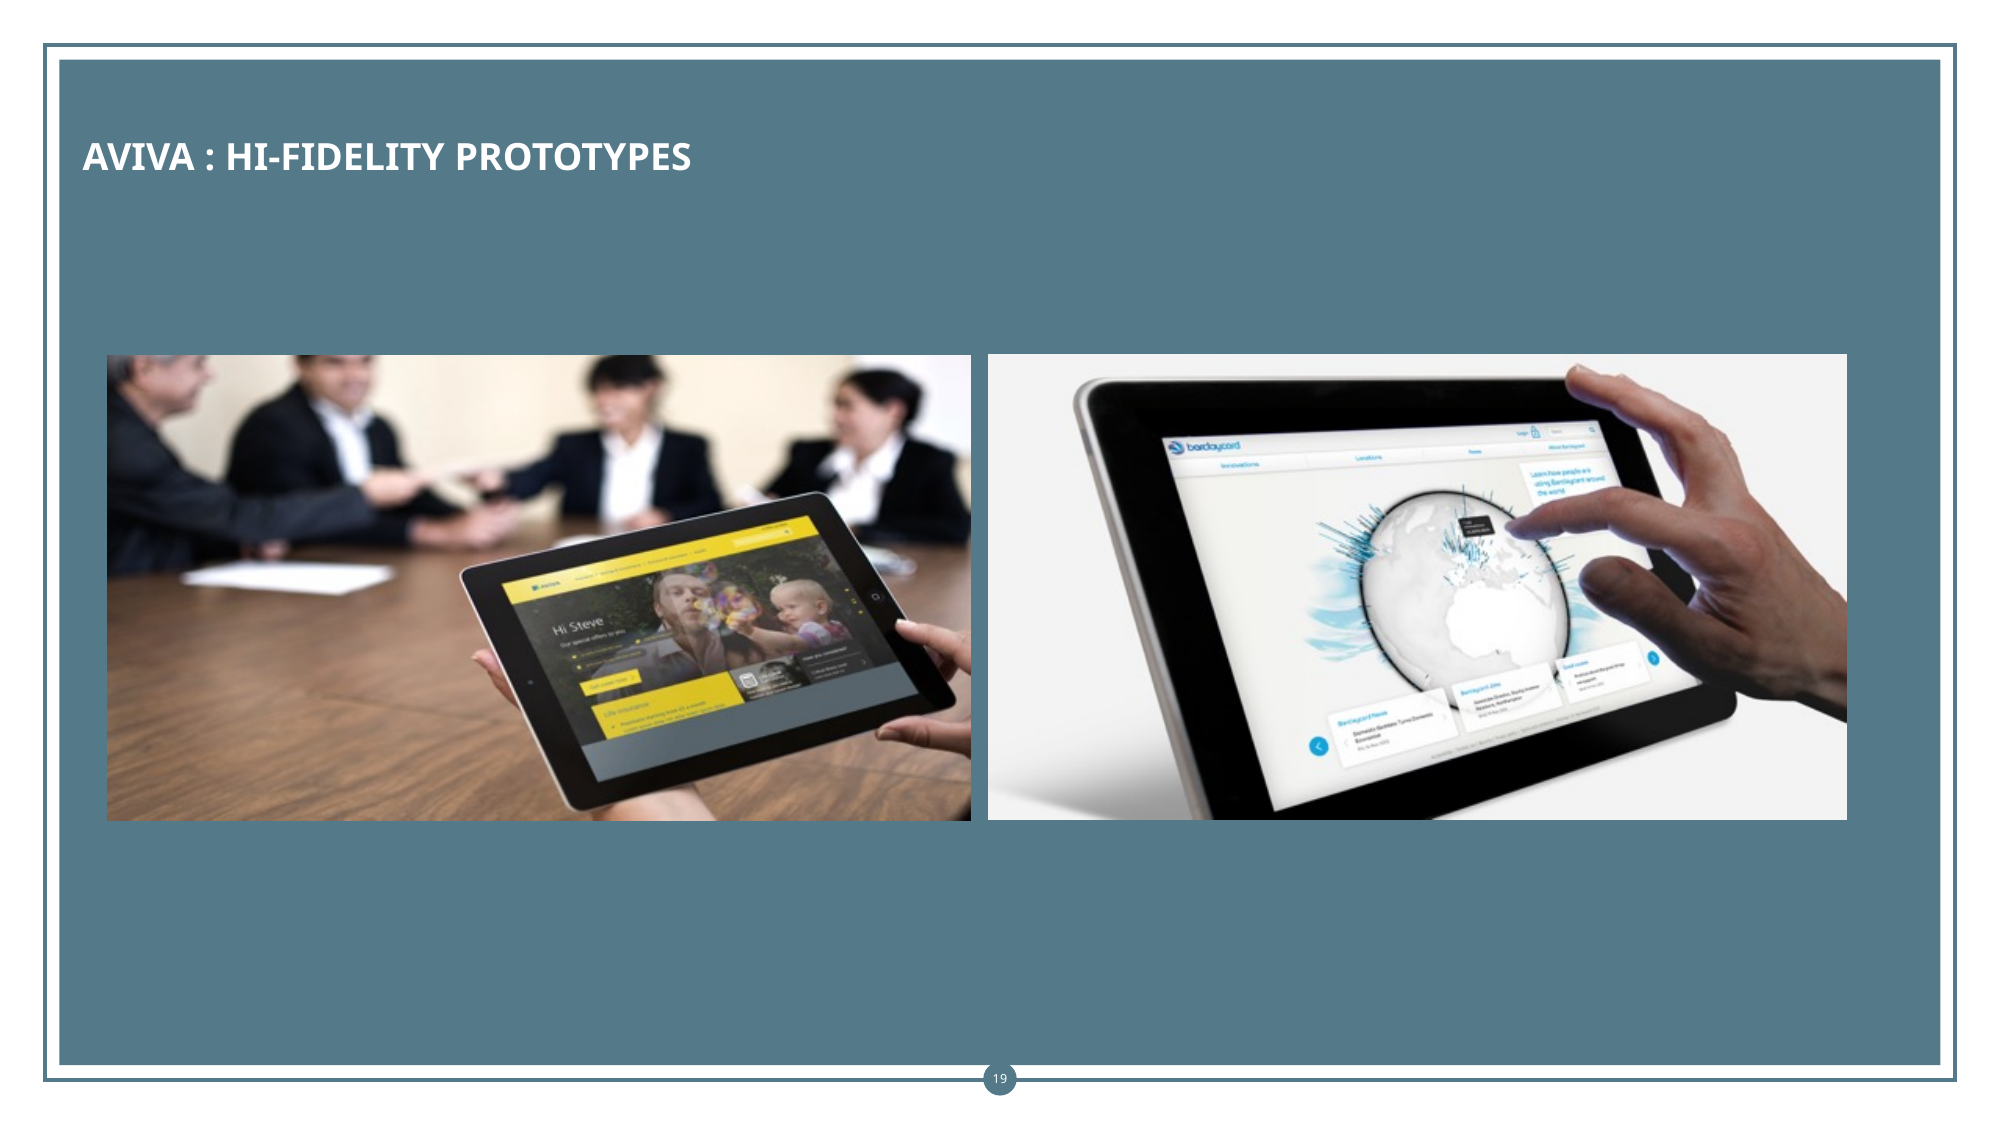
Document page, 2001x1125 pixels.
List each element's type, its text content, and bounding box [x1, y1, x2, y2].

picture [107, 355, 971, 821]
text_box AVIVA : HI-FIDELITY PROTOTYPES [0, 125, 707, 186]
picture [988, 354, 1847, 820]
